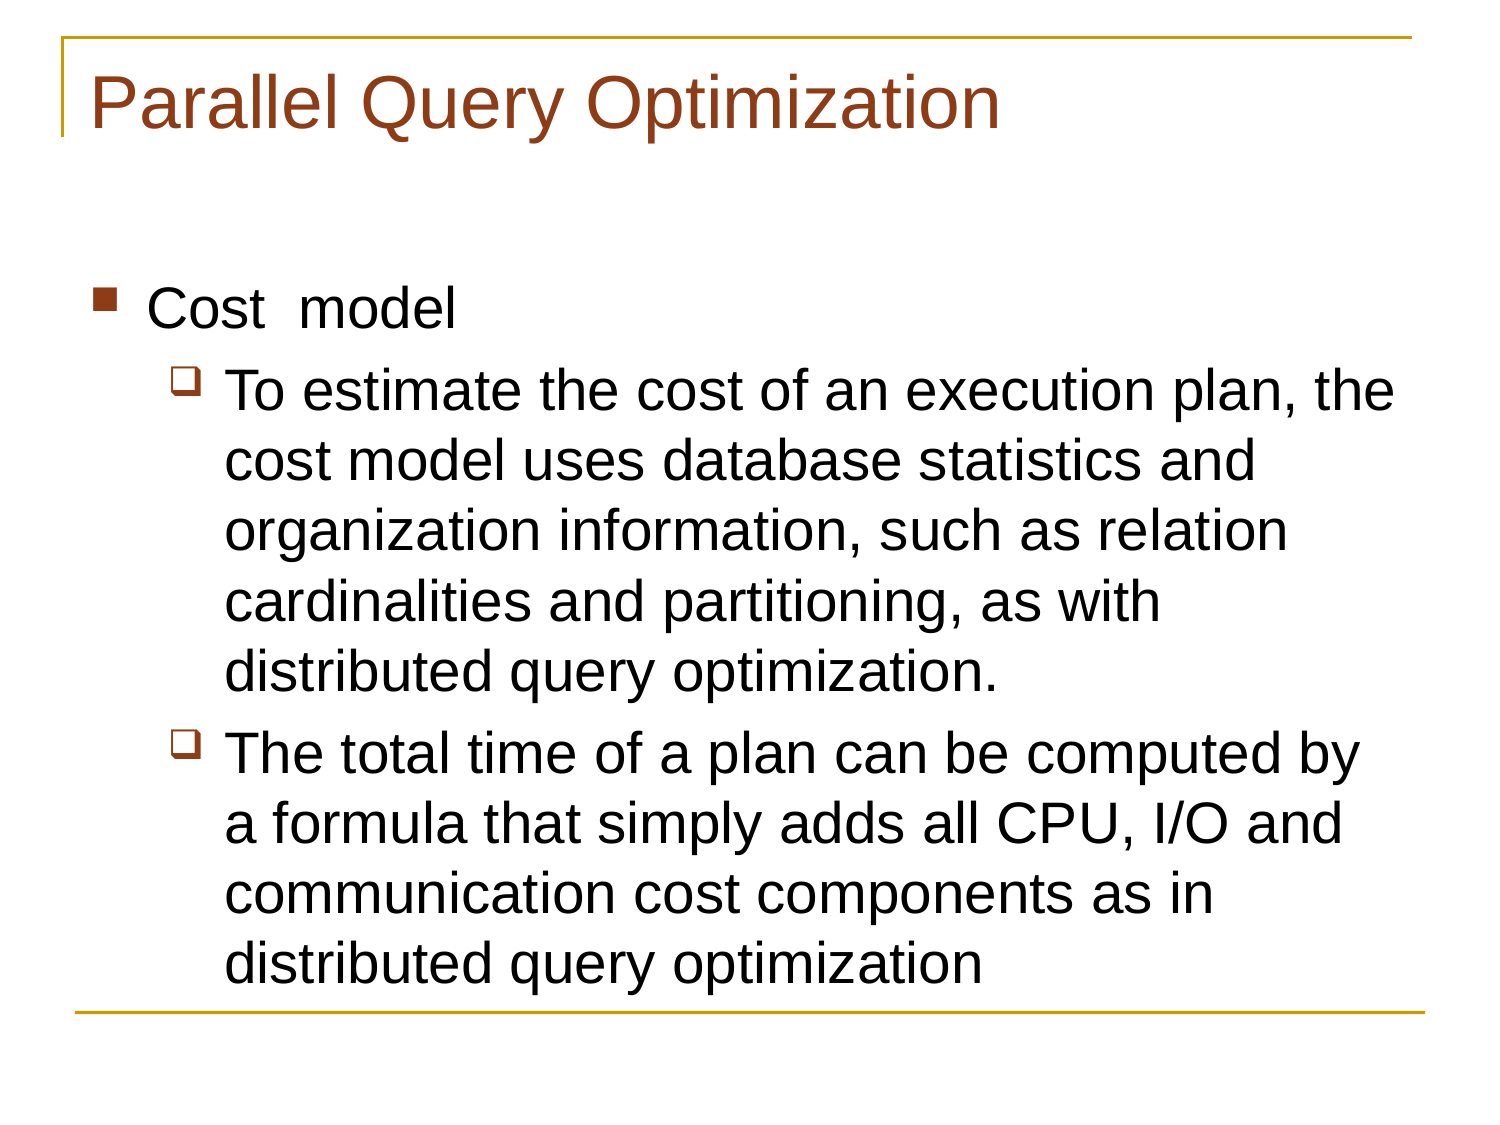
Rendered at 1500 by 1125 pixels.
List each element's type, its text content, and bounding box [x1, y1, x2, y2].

title Parallel Query Optimization [74, 45, 1426, 233]
list Cost model To estimate the cost of an execution plan, the cost model uses database statistics and organization information, such as relation cardinalities and partitioning, as with distributed query optimization. The total time of a plan can be computed by a formula that simply adds all CPU, I/O and communication cost components as in distributed query optimization [74, 262, 1426, 1006]
